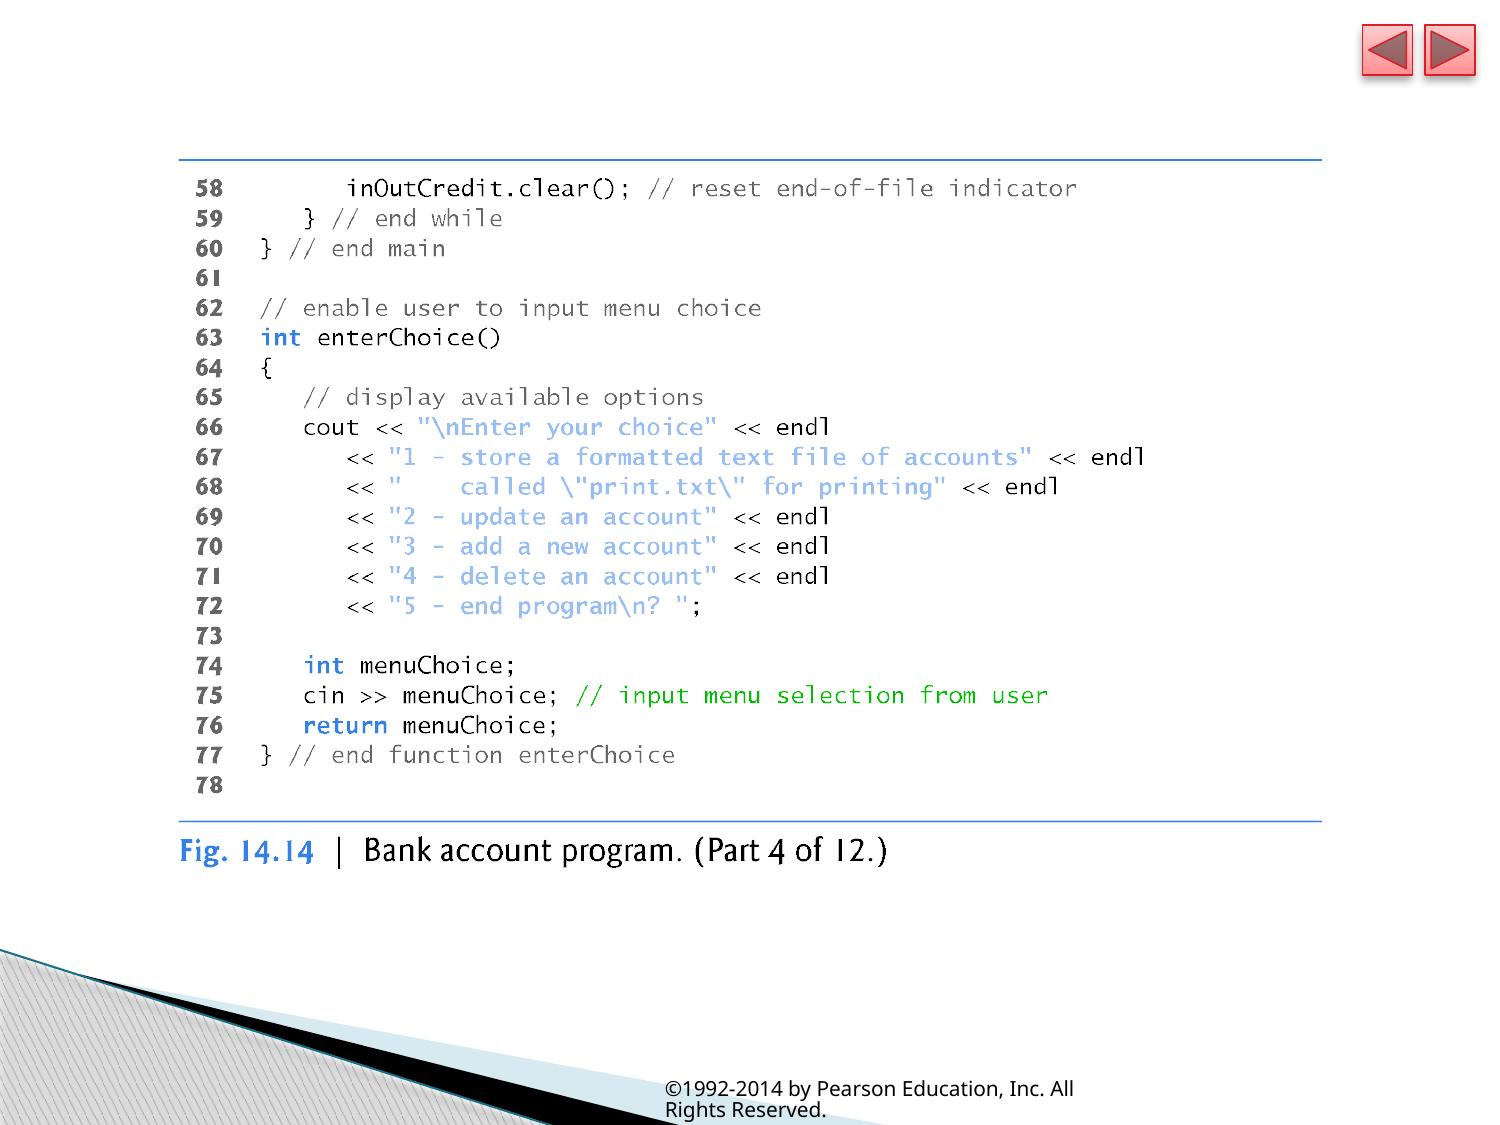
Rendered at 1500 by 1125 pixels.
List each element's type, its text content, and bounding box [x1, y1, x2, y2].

footer ©1992-2014 by Pearson Education, Inc. All Rights Reserved. [650, 1051, 1105, 1112]
picture [0, 106, 1500, 1018]
